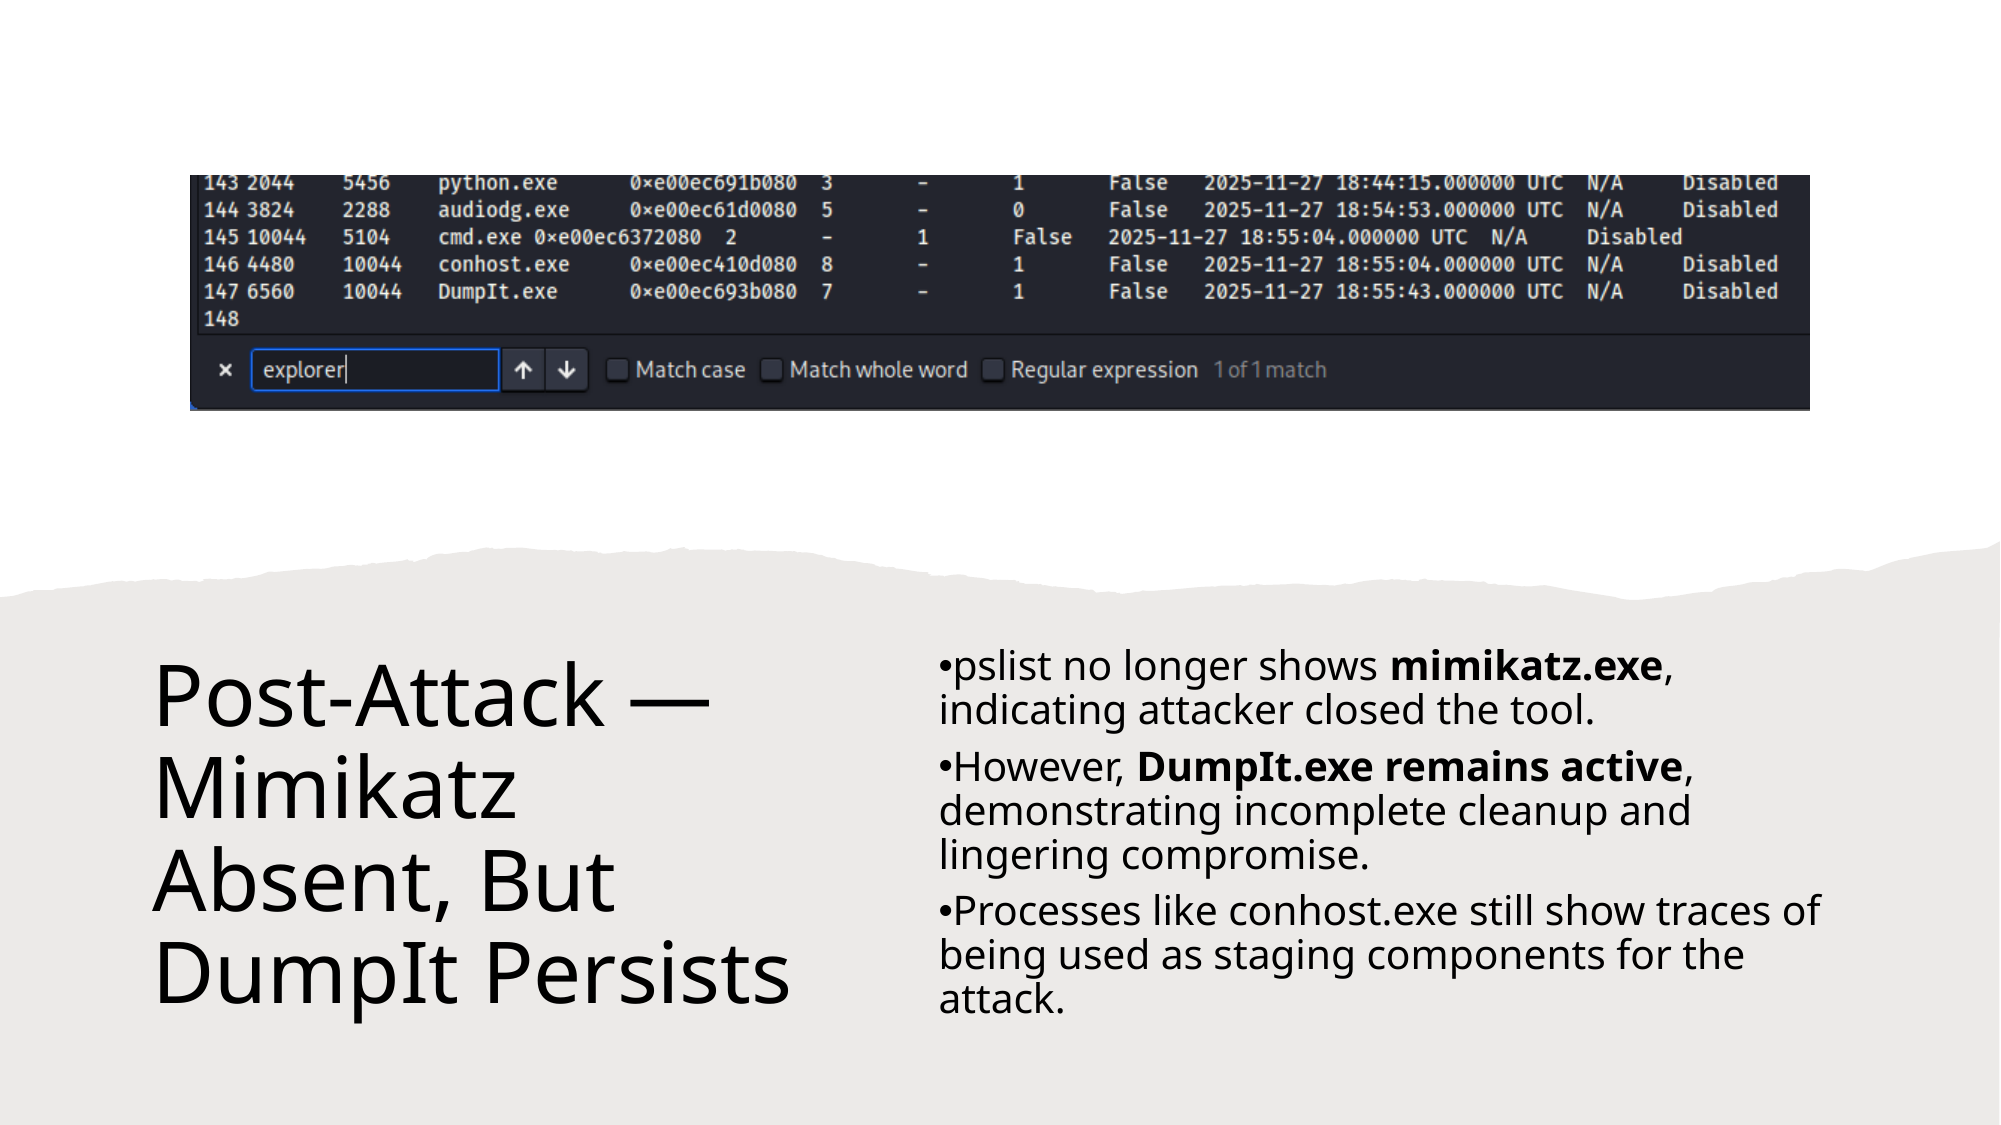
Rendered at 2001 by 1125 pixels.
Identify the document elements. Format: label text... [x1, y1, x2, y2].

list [189, 175, 1811, 412]
text_box [0, 539, 2000, 1125]
list pslist no longer shows mimikatz.exe, indicating attacker closed the tool. However, DumpIt.exe remains active, demonstrating incomplete cleanup and lingering compromise. Processes like conhost.exe still show traces of being used as staging components for the attack. [923, 637, 1863, 1031]
title Post-Attack — Mimikatz Absent, But DumpIt Persists [137, 640, 829, 1035]
text_box [0, 0, 2000, 598]
